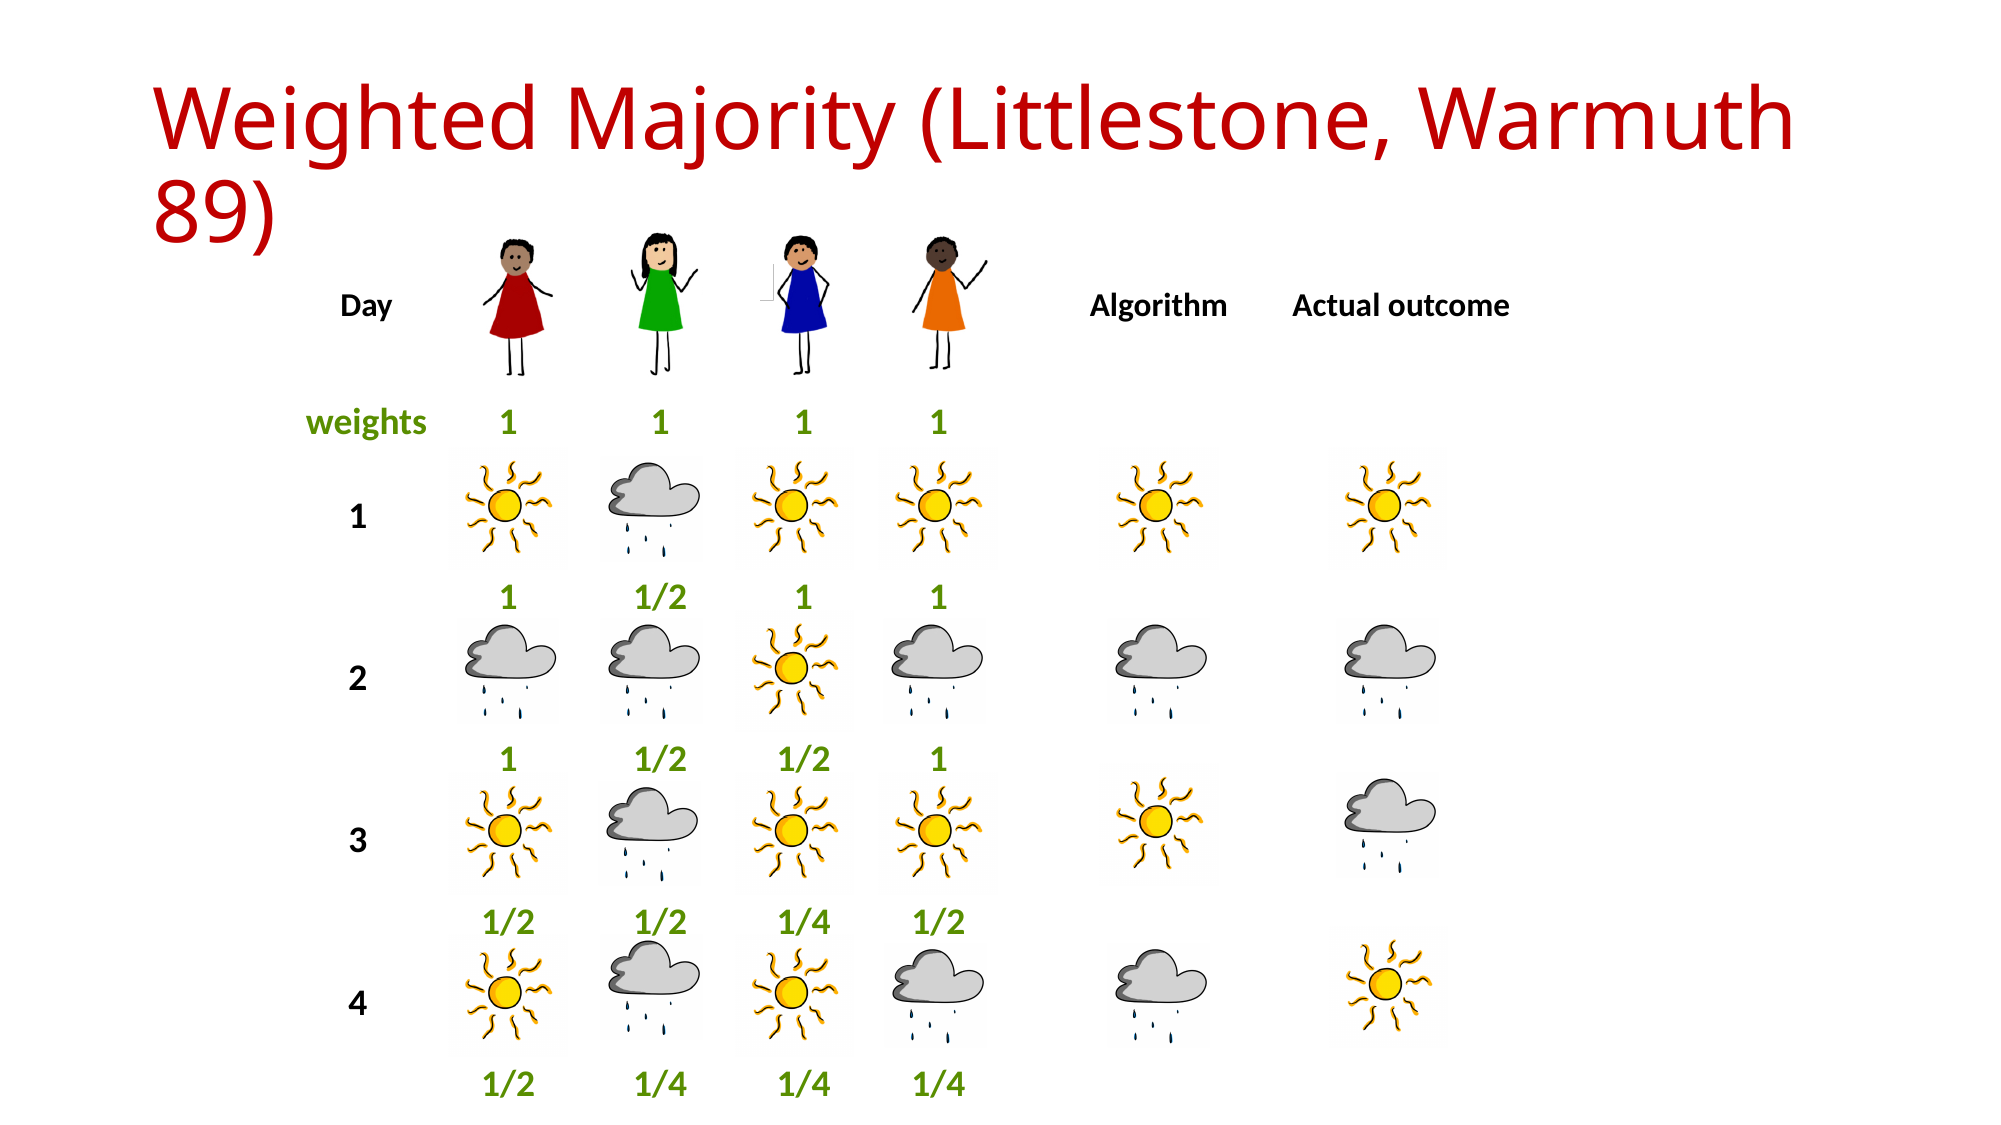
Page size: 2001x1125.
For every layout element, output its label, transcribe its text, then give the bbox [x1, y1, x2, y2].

text_box 1/2 [465, 895, 551, 934]
text_box 1/4 [760, 1057, 847, 1119]
picture [884, 943, 987, 1048]
text_box 1/2 [760, 732, 847, 772]
picture [456, 618, 559, 724]
picture [600, 934, 703, 1040]
picture [1328, 447, 1447, 570]
picture [474, 222, 560, 385]
text_box 1 [465, 570, 551, 618]
picture [598, 781, 701, 886]
picture [600, 456, 703, 562]
title Weighted Majority (Littlestone, Warmuth 89) [137, 59, 1863, 278]
picture [1336, 772, 1439, 878]
picture [448, 934, 568, 1057]
text_box Algorithm [1044, 278, 1273, 338]
text_box 1 [895, 570, 981, 618]
text_box 1/2 [617, 562, 703, 618]
picture [760, 222, 847, 385]
text_box 1 [465, 382, 551, 448]
text_box 1 [760, 385, 847, 448]
picture [735, 610, 855, 732]
picture [1107, 618, 1210, 724]
picture [448, 772, 568, 895]
text_box 1 [465, 724, 551, 772]
text_box 1 [617, 385, 703, 456]
picture [1107, 943, 1210, 1048]
text_box 1/4 [760, 895, 847, 934]
text_box 1/2 [617, 881, 703, 934]
picture [1099, 447, 1219, 570]
picture [878, 447, 998, 570]
picture [878, 772, 998, 895]
picture [600, 618, 703, 724]
text_box 1/2 [465, 1057, 551, 1119]
text_box 1/2 [895, 895, 981, 943]
text_box Actual outcome [1273, 278, 1530, 339]
text_box Day [288, 278, 445, 338]
picture [1336, 618, 1439, 724]
picture [617, 222, 703, 385]
picture [735, 447, 855, 570]
picture [735, 934, 855, 1057]
text_box weights [273, 382, 460, 458]
text_box 1 [895, 382, 981, 448]
picture [904, 222, 990, 385]
text_box 1/4 [617, 1043, 703, 1119]
picture [1099, 763, 1219, 886]
picture [1329, 926, 1448, 1048]
text_box 3 [298, 800, 418, 876]
picture [448, 447, 568, 570]
text_box 2 [298, 638, 418, 714]
text_box 1/2 [617, 724, 703, 795]
text_box 1/4 [895, 1048, 981, 1119]
picture [735, 772, 855, 895]
text_box 1 [760, 570, 847, 610]
text_box 1 [315, 475, 401, 551]
text_box 4 [288, 962, 427, 1038]
text_box 1 [895, 724, 981, 772]
picture [883, 618, 986, 724]
